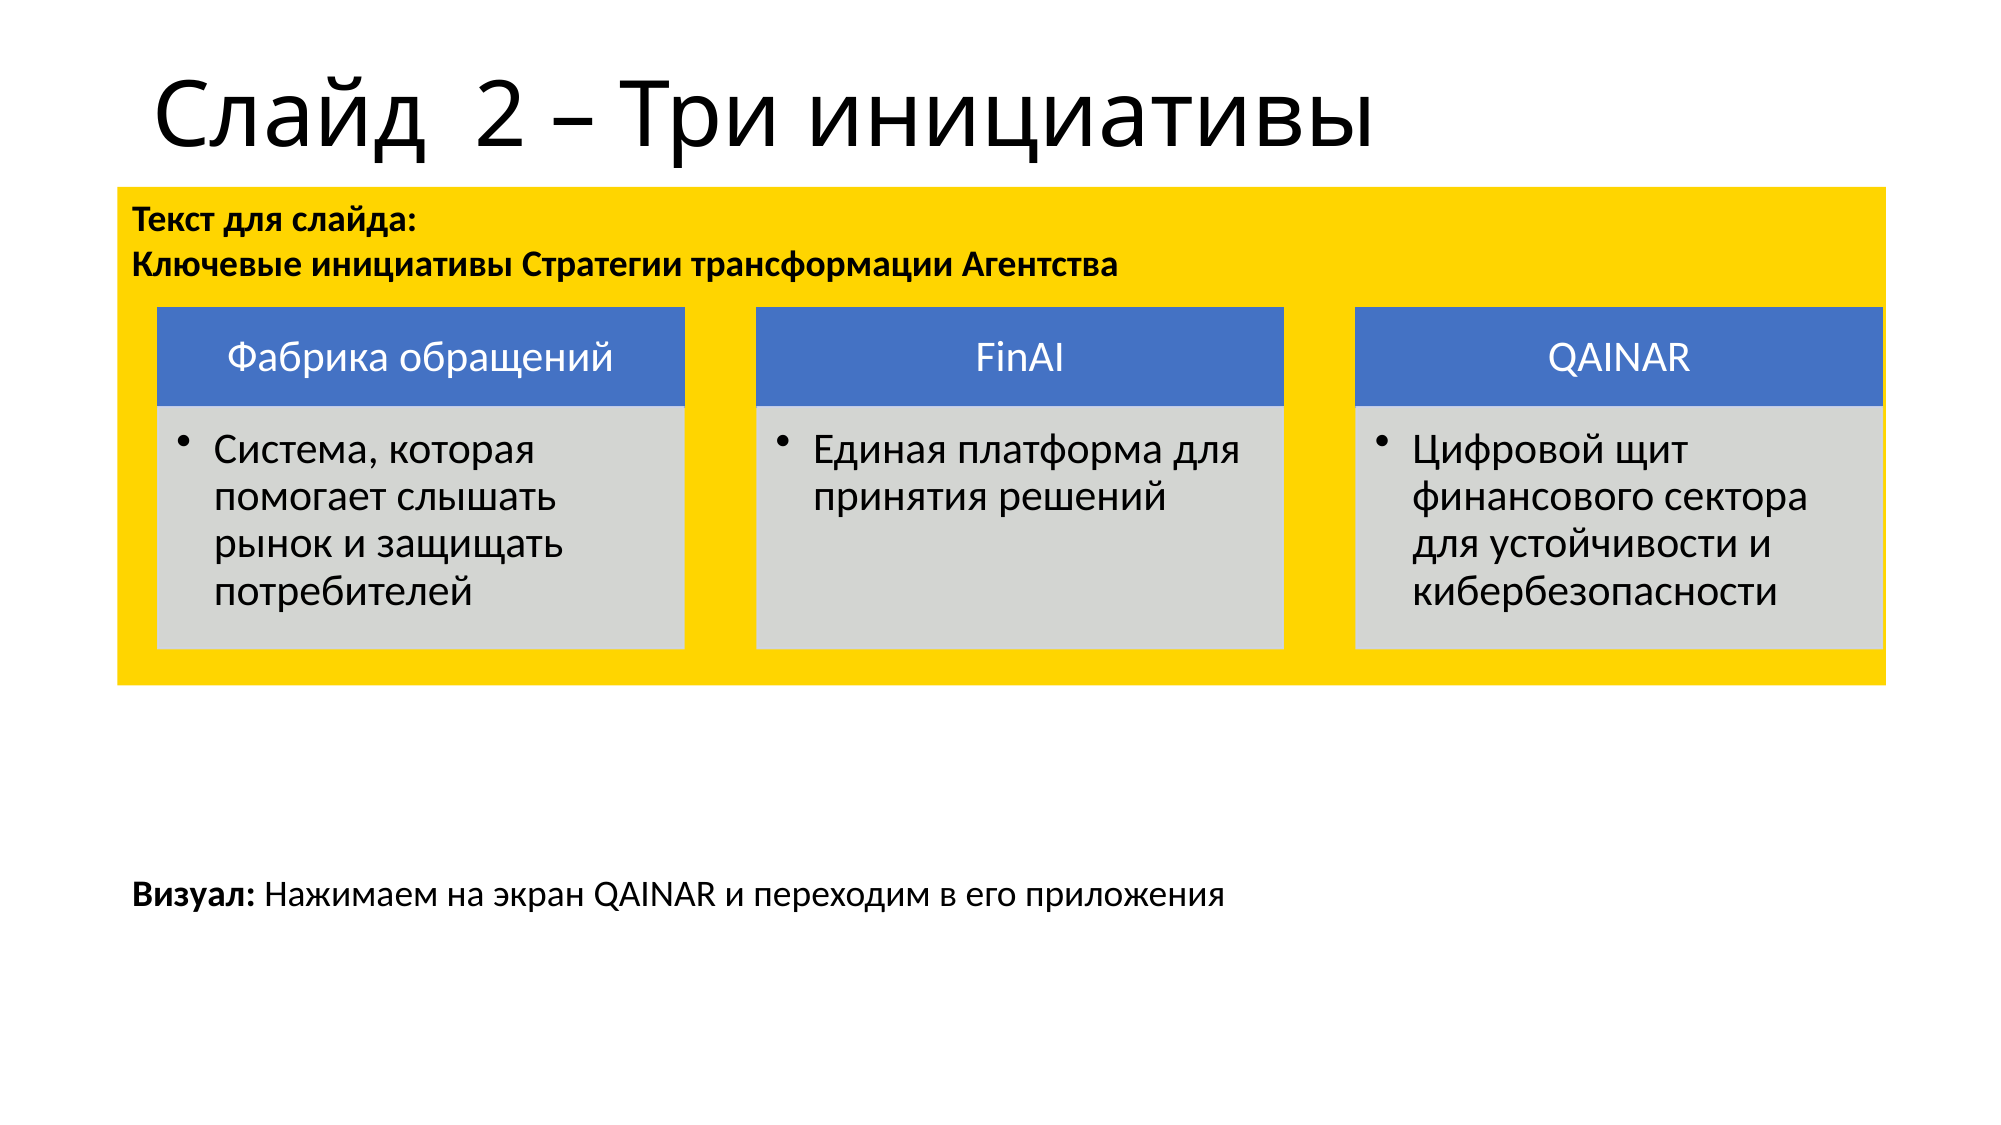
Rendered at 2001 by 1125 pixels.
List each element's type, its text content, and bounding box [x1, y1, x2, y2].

text_box Визуал: Нажимаем на экран QAINAR и переходим в его приложения [117, 861, 1883, 922]
text_box Текст для слайда: Ключевые инициативы Стратегии трансформации Агентства [116, 186, 1887, 686]
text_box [157, 303, 1883, 654]
text_box Слайд 2 – Три инициативы [137, 59, 1863, 169]
